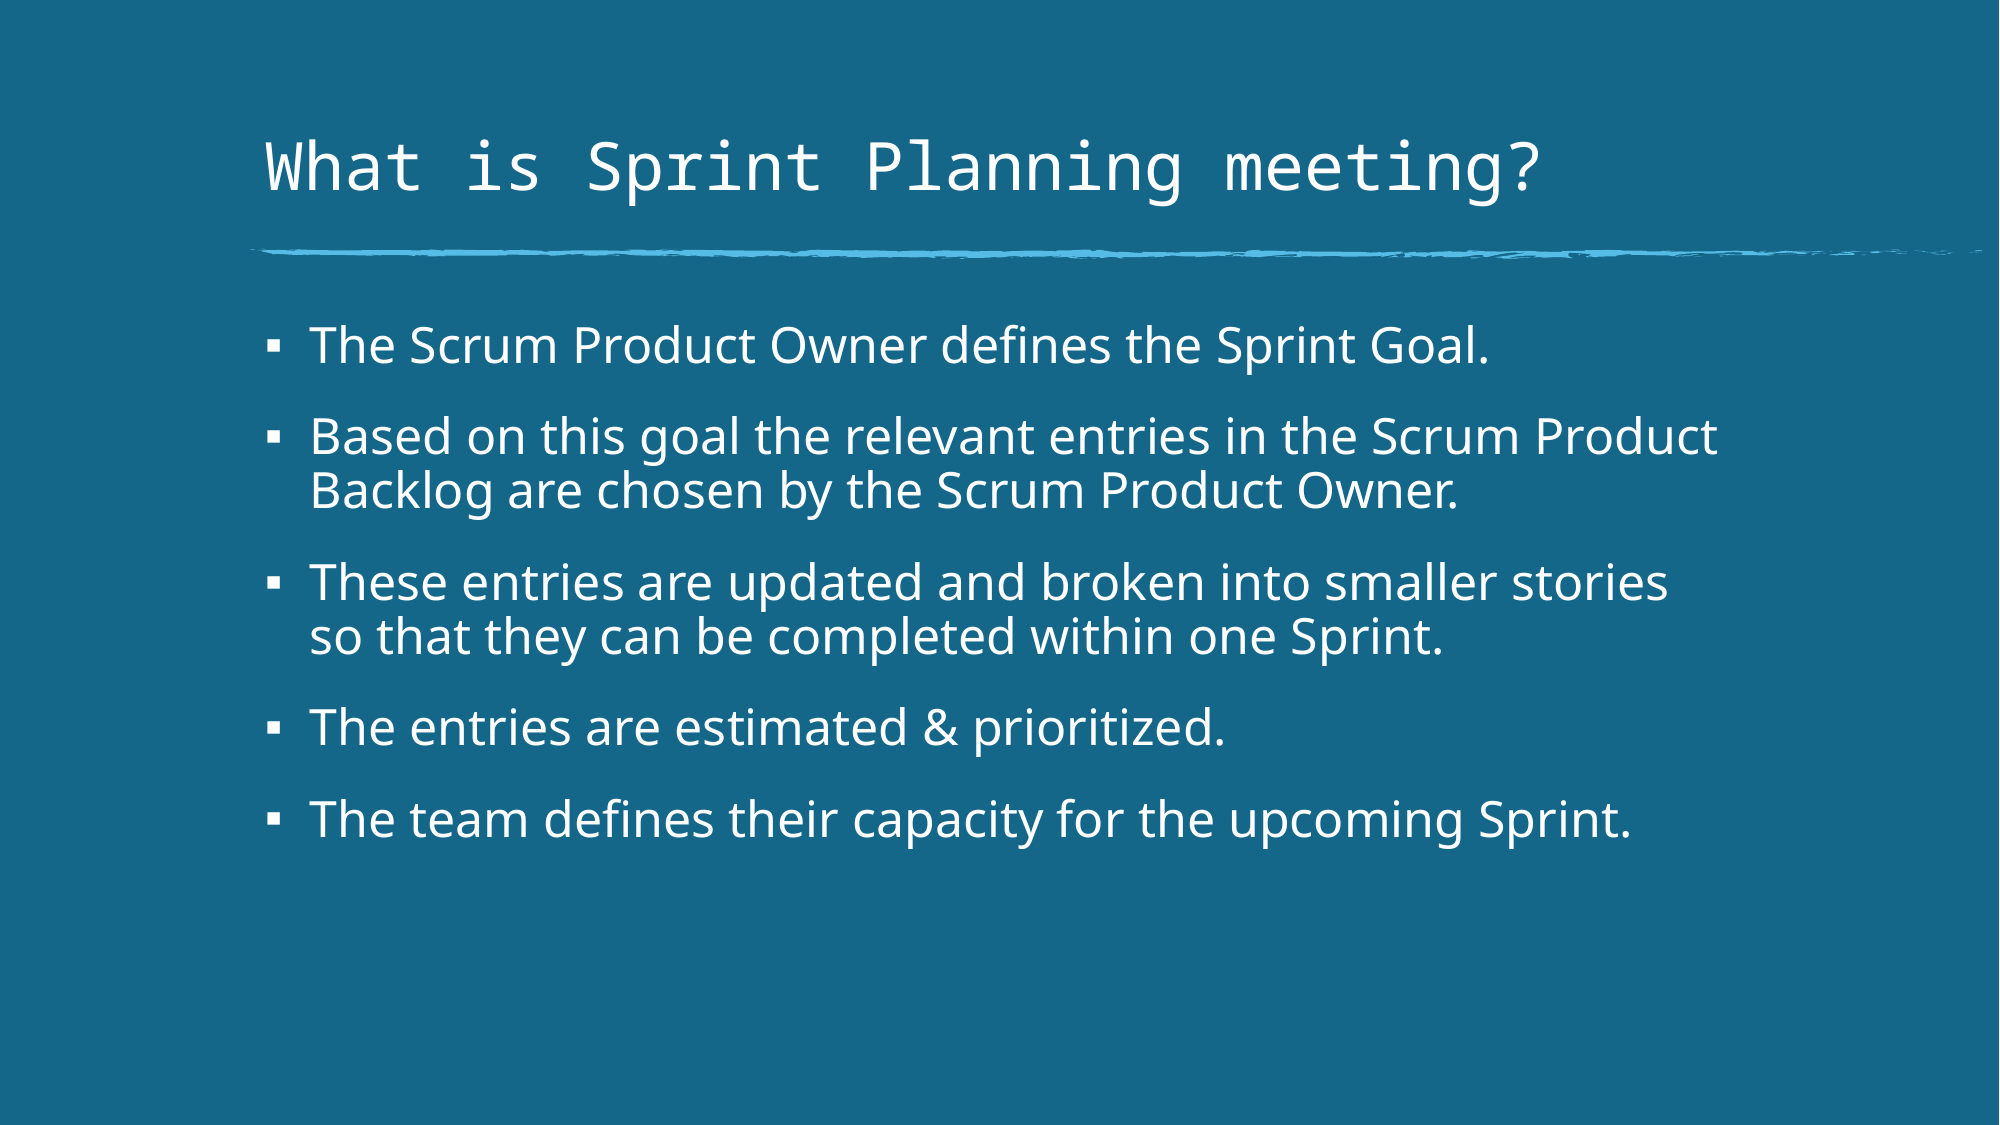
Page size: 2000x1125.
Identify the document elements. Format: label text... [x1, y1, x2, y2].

list The Scrum Product Owner defines the Sprint Goal. Based on this goal the relevant entries in the Scrum Product Backlog are chosen by the Scrum Product Owner. These entries are updated and broken into smaller stories so that they can be completed within one Sprint. The entries are estimated & prioritized. The team defines their capacity for the upcoming Sprint. [249, 312, 1750, 1013]
title What is Sprint Planning meeting? [249, 45, 1750, 213]
